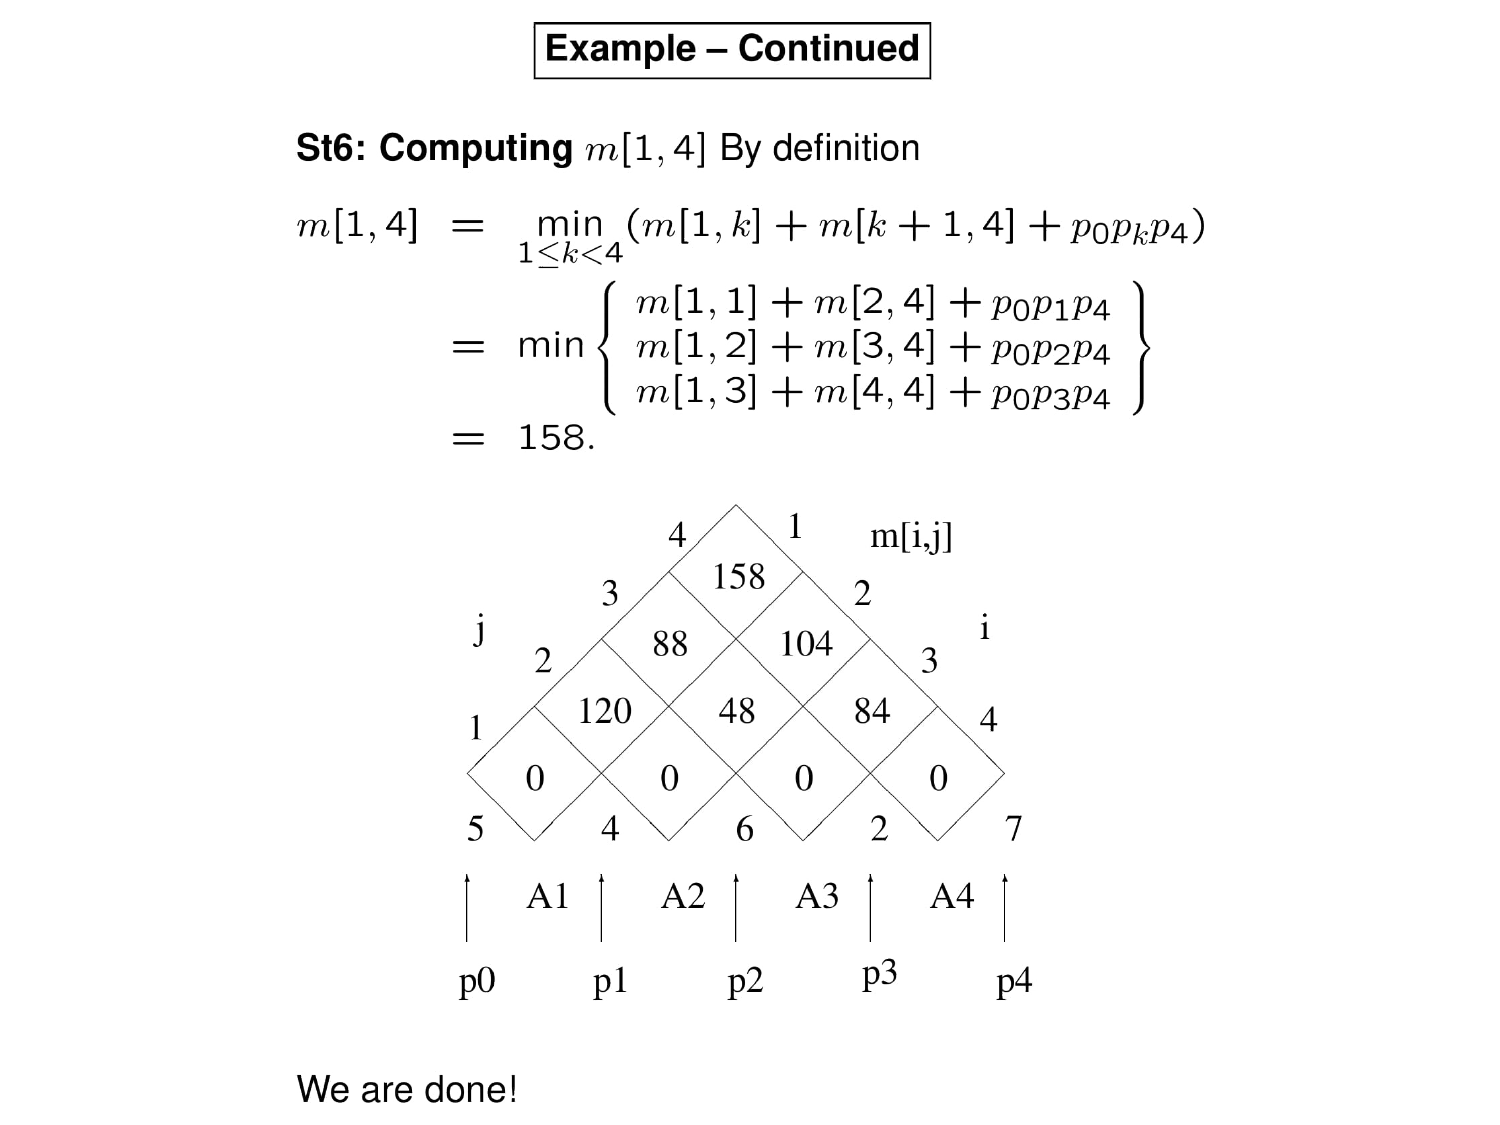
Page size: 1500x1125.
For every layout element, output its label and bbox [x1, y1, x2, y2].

picture [295, 22, 1205, 1103]
